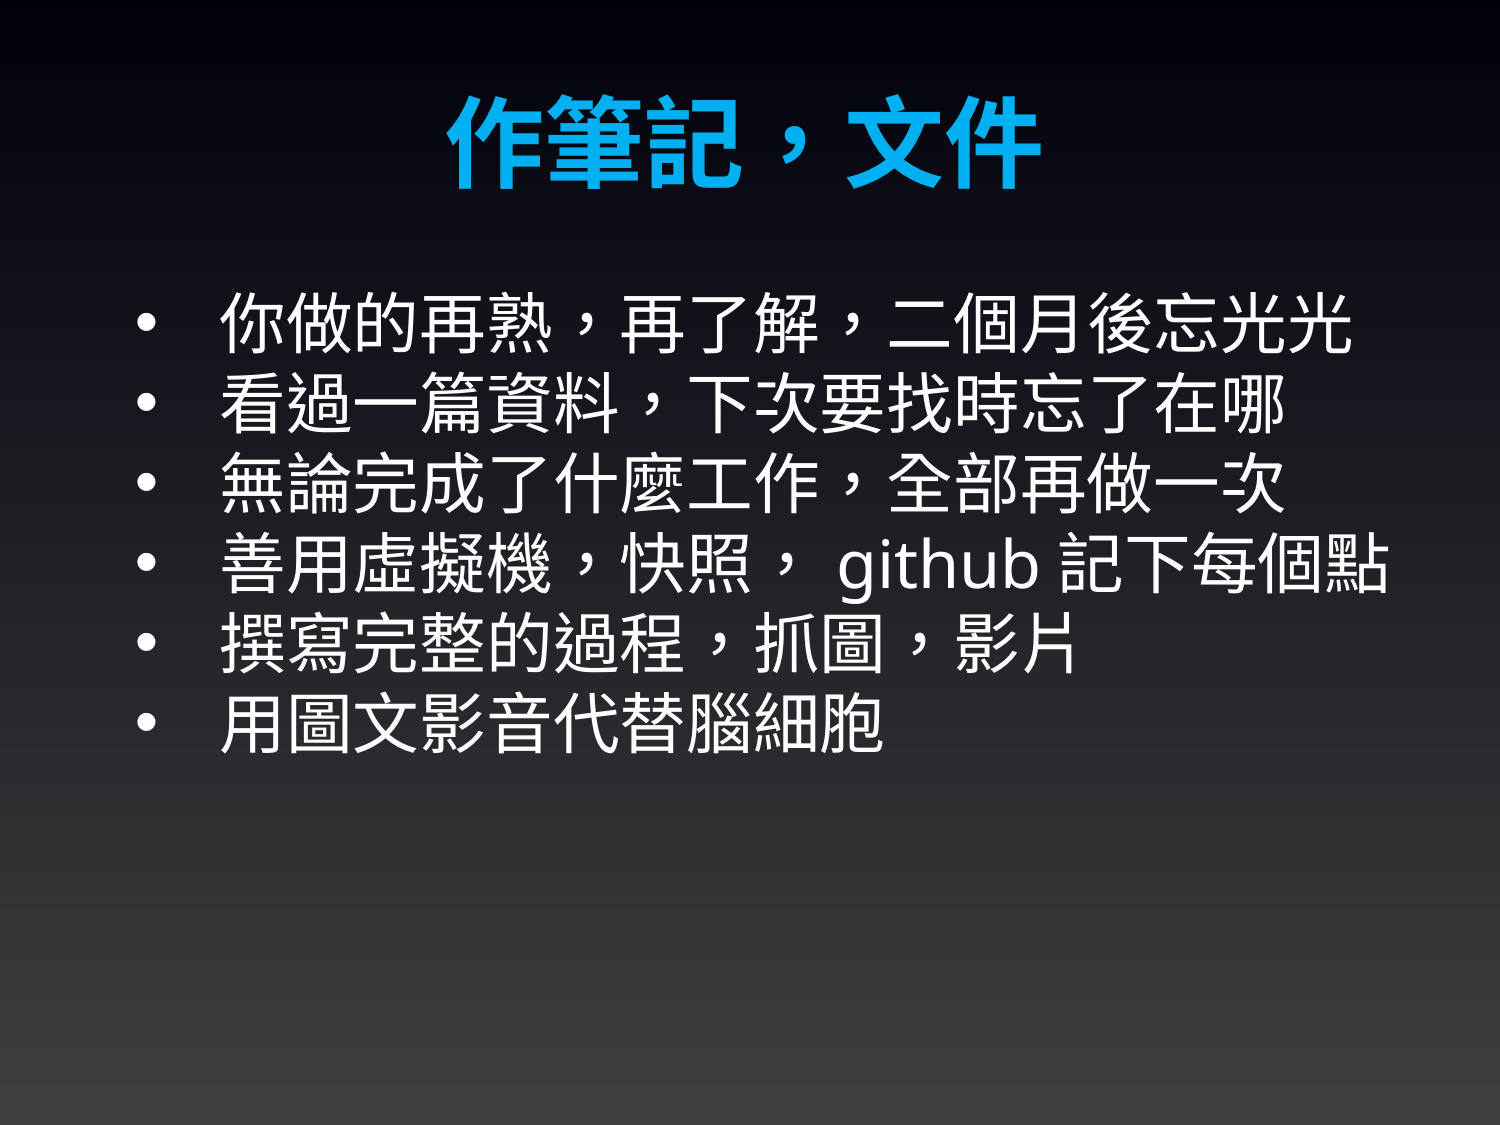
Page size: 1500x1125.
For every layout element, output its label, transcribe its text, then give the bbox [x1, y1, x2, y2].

text_box 你做的再熟，再了解，二個月後忘光光 看過一篇資料，下次要找時忘了在哪 無論完成了什麼工作，全部再做一次 善用虛擬機，快照，github記下每個點 撰寫完整的過程，抓圖，影片 用圖文影音代替腦細胞 [120, 274, 1446, 849]
text_box 作筆記，文件 [430, 53, 1119, 216]
